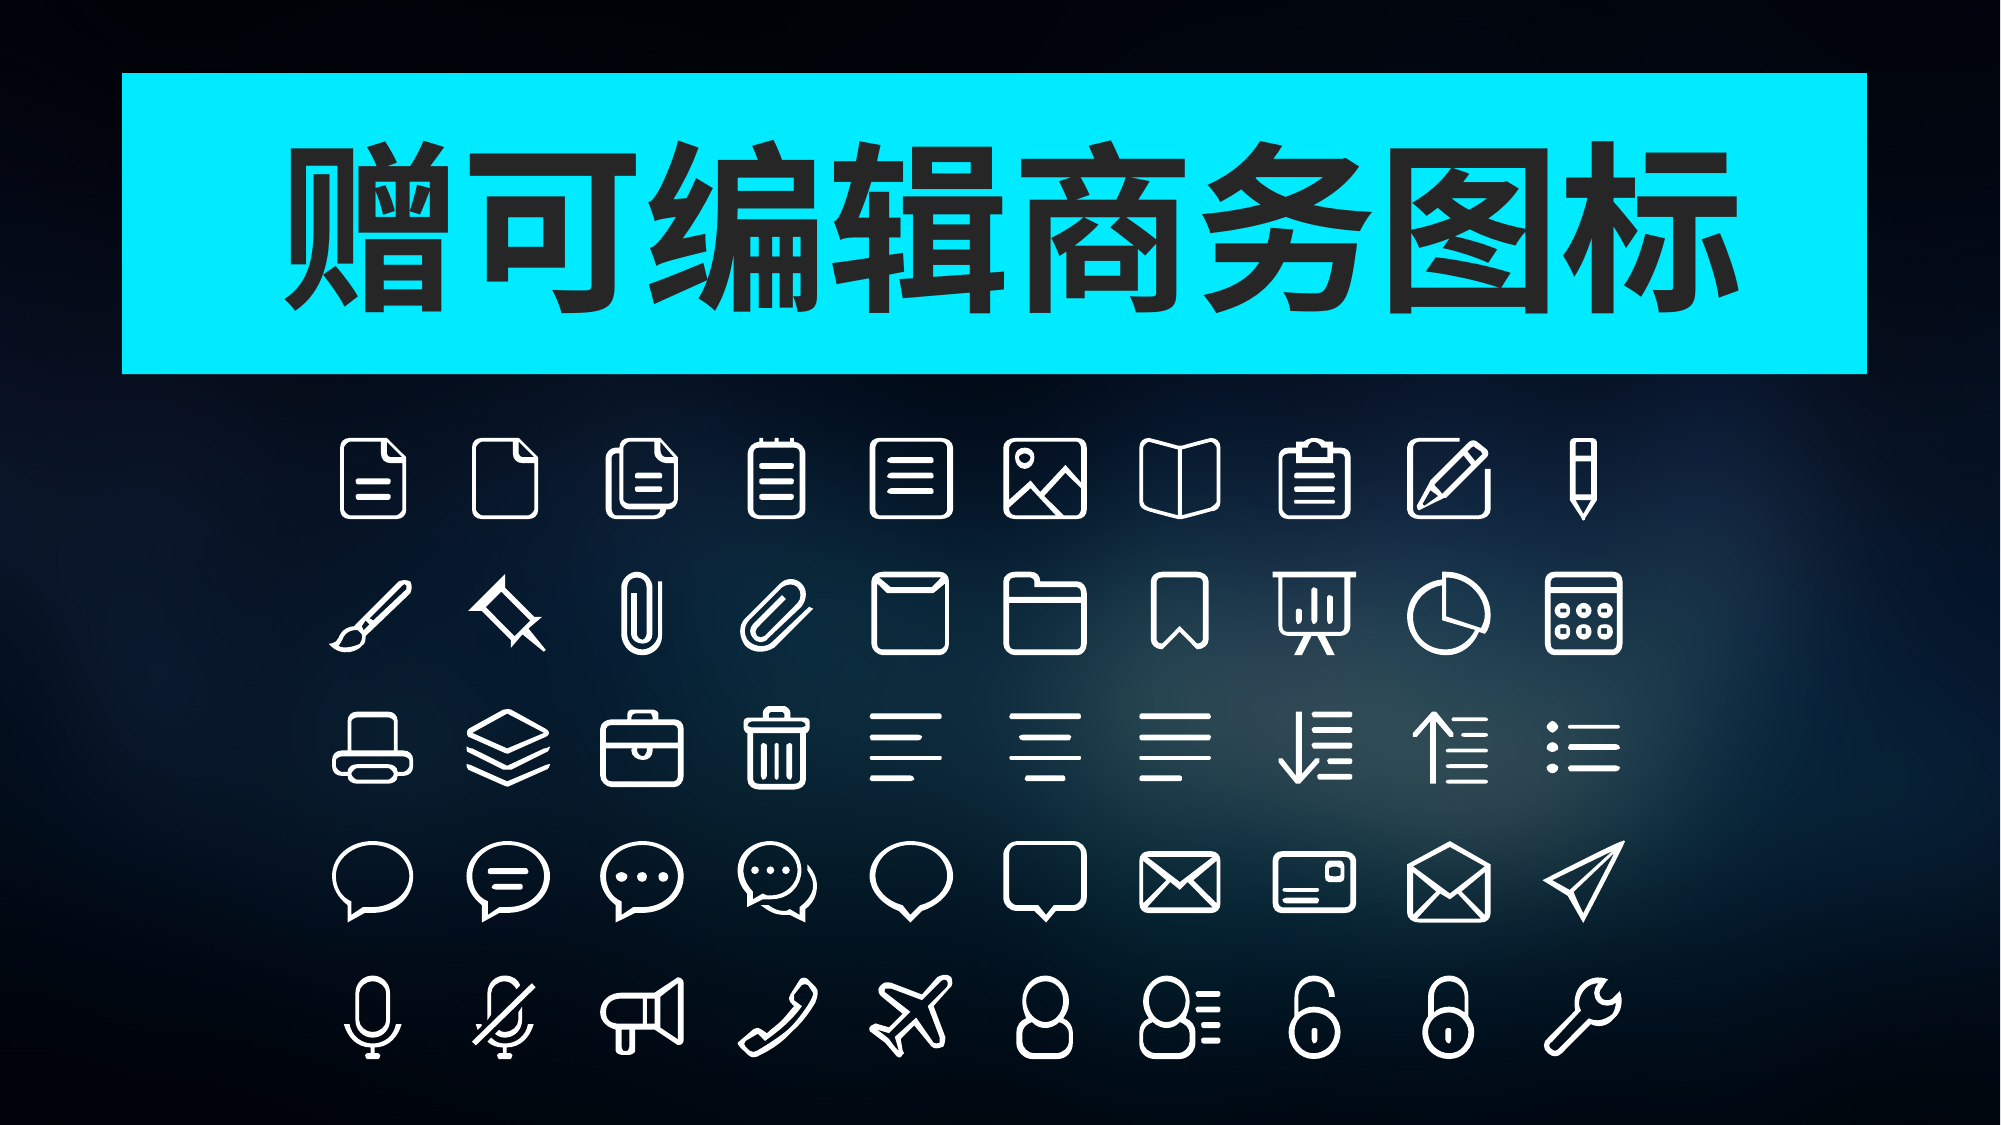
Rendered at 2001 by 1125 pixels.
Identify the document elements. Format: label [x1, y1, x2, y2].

text_box [737, 977, 818, 1058]
text_box [1288, 975, 1341, 1060]
text_box [1567, 765, 1621, 772]
text_box [1544, 571, 1623, 656]
text_box [1003, 437, 1087, 520]
text_box [1201, 1022, 1221, 1029]
text_box [1139, 734, 1212, 741]
text_box [869, 974, 953, 1058]
text_box [1016, 975, 1073, 1060]
text_box [1311, 711, 1353, 718]
text_box [869, 734, 923, 741]
text_box [340, 437, 407, 520]
text_box [600, 841, 684, 923]
text_box [605, 437, 678, 520]
text_box [869, 713, 942, 720]
text_box [1546, 720, 1559, 733]
text_box [1451, 717, 1489, 722]
text_box [1278, 711, 1320, 784]
text_box [737, 841, 802, 908]
text_box [1461, 732, 1489, 737]
text_box [468, 574, 546, 652]
text_box [1567, 724, 1621, 729]
text_box [1201, 1037, 1221, 1044]
text_box [760, 864, 817, 923]
text_box [743, 706, 810, 790]
text_box [869, 756, 942, 760]
text_box [1139, 775, 1183, 782]
text_box [466, 708, 549, 754]
text_box [1009, 756, 1081, 760]
text_box [122, 73, 2000, 375]
text_box [471, 983, 536, 1046]
text_box [600, 977, 684, 1055]
text_box [1150, 571, 1209, 650]
text_box [332, 841, 414, 923]
text_box [747, 437, 806, 520]
text_box [1422, 975, 1475, 1060]
text_box [1009, 713, 1081, 720]
text_box [328, 580, 412, 653]
picture [0, 0, 2001, 1125]
text_box [1543, 977, 1622, 1057]
text_box [343, 1024, 402, 1060]
text_box [487, 975, 521, 1021]
text_box [1139, 756, 1212, 760]
text_box [871, 571, 949, 656]
text_box [466, 746, 550, 770]
text_box [1327, 758, 1353, 765]
text_box [1195, 991, 1221, 997]
text_box [1278, 437, 1351, 520]
text_box [466, 841, 550, 923]
text_box [600, 709, 684, 788]
text_box [1139, 975, 1196, 1060]
text_box [355, 975, 391, 1038]
text_box [1317, 773, 1353, 780]
text_box [1195, 1006, 1221, 1013]
text_box [1407, 841, 1491, 923]
text_box [1546, 763, 1559, 774]
text_box [332, 711, 414, 784]
text_box [1018, 734, 1072, 741]
text_box [1272, 571, 1357, 656]
text_box [1311, 742, 1353, 749]
text_box [1407, 437, 1491, 520]
text_box [1311, 727, 1353, 733]
text_box [1139, 851, 1221, 914]
text_box [1139, 437, 1221, 520]
text_box [1412, 711, 1454, 784]
text_box [1445, 779, 1489, 784]
text_box [1569, 438, 1597, 521]
text_box [869, 841, 954, 923]
text_box [621, 571, 663, 656]
text_box [1445, 748, 1489, 753]
text_box [487, 1024, 534, 1060]
text_box [1567, 744, 1621, 750]
text_box [466, 763, 550, 787]
text_box [1024, 775, 1066, 782]
text_box [1003, 571, 1087, 656]
text_box [1272, 851, 1357, 914]
text_box [1546, 742, 1559, 752]
text_box [1542, 840, 1625, 923]
text_box [1139, 713, 1212, 720]
text_box [740, 579, 814, 652]
text_box [1003, 841, 1087, 923]
text_box [869, 775, 915, 782]
text_box [1445, 764, 1489, 769]
text_box [472, 437, 539, 520]
text_box [869, 437, 954, 520]
text_box [1407, 571, 1491, 656]
